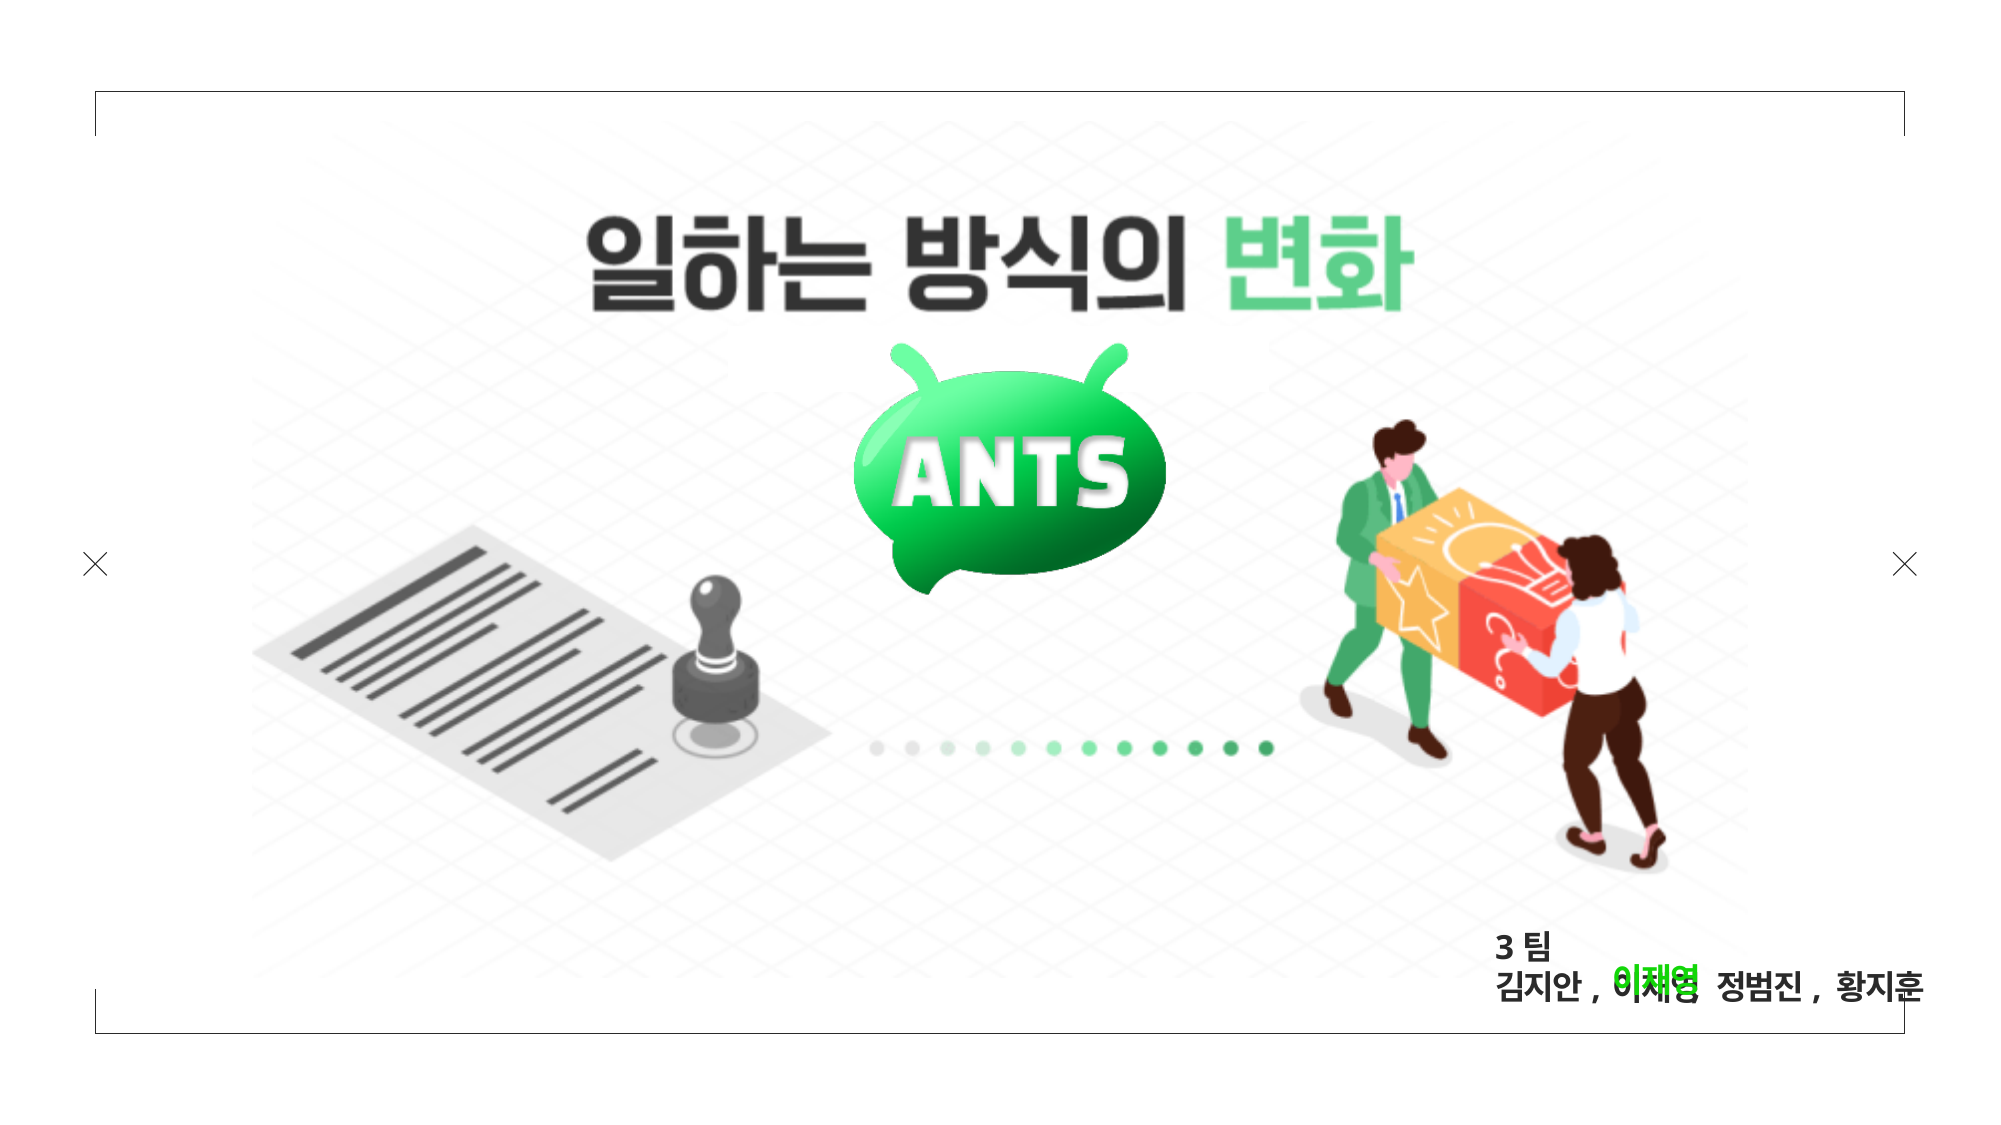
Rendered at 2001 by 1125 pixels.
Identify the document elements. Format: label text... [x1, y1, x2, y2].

text_box [95, 91, 1905, 137]
text_box [95, 988, 1905, 1034]
text_box 이재영 [1612, 978, 1701, 1000]
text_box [83, 552, 107, 576]
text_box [1893, 552, 1917, 576]
text_box 이재영 [1612, 1000, 1701, 1007]
picture [252, 120, 1748, 978]
text_box 3팀 김지안, , 정범진, 황지훈 [1495, 978, 1612, 1007]
text_box 3팀 김지안, , 정범진, 황지훈 [1701, 926, 1925, 1007]
